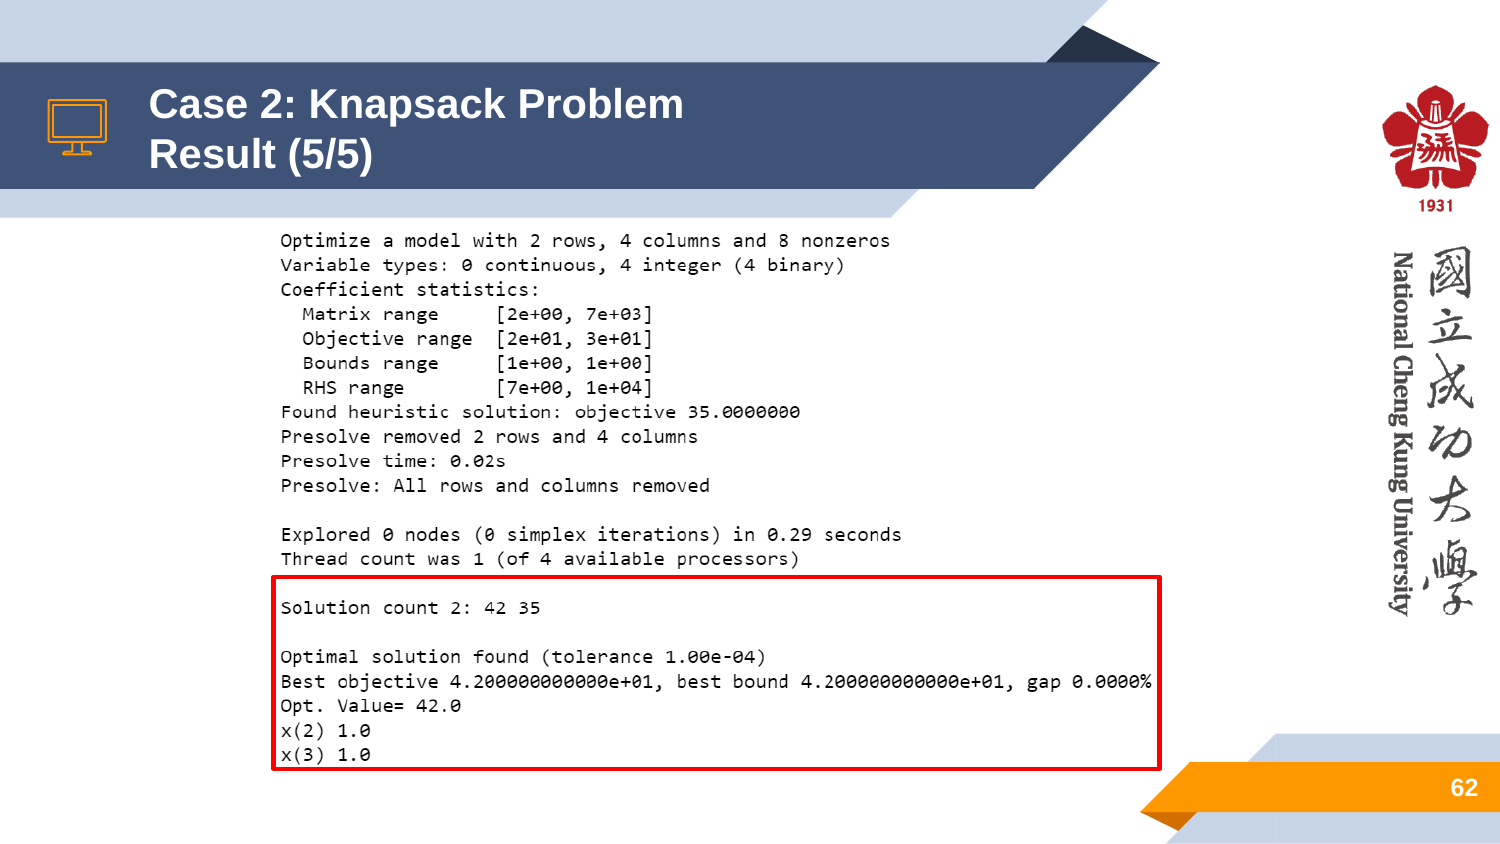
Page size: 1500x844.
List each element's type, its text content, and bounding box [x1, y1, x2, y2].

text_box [48, 99, 107, 155]
title Case 2: Knapsack Problem Result (5/5) [133, 64, 1035, 190]
slide_number 62 [1249, 760, 1494, 813]
text_box [63, 757, 1070, 844]
picture [273, 221, 1160, 765]
list [63, 217, 1334, 573]
picture [1375, 80, 1494, 630]
